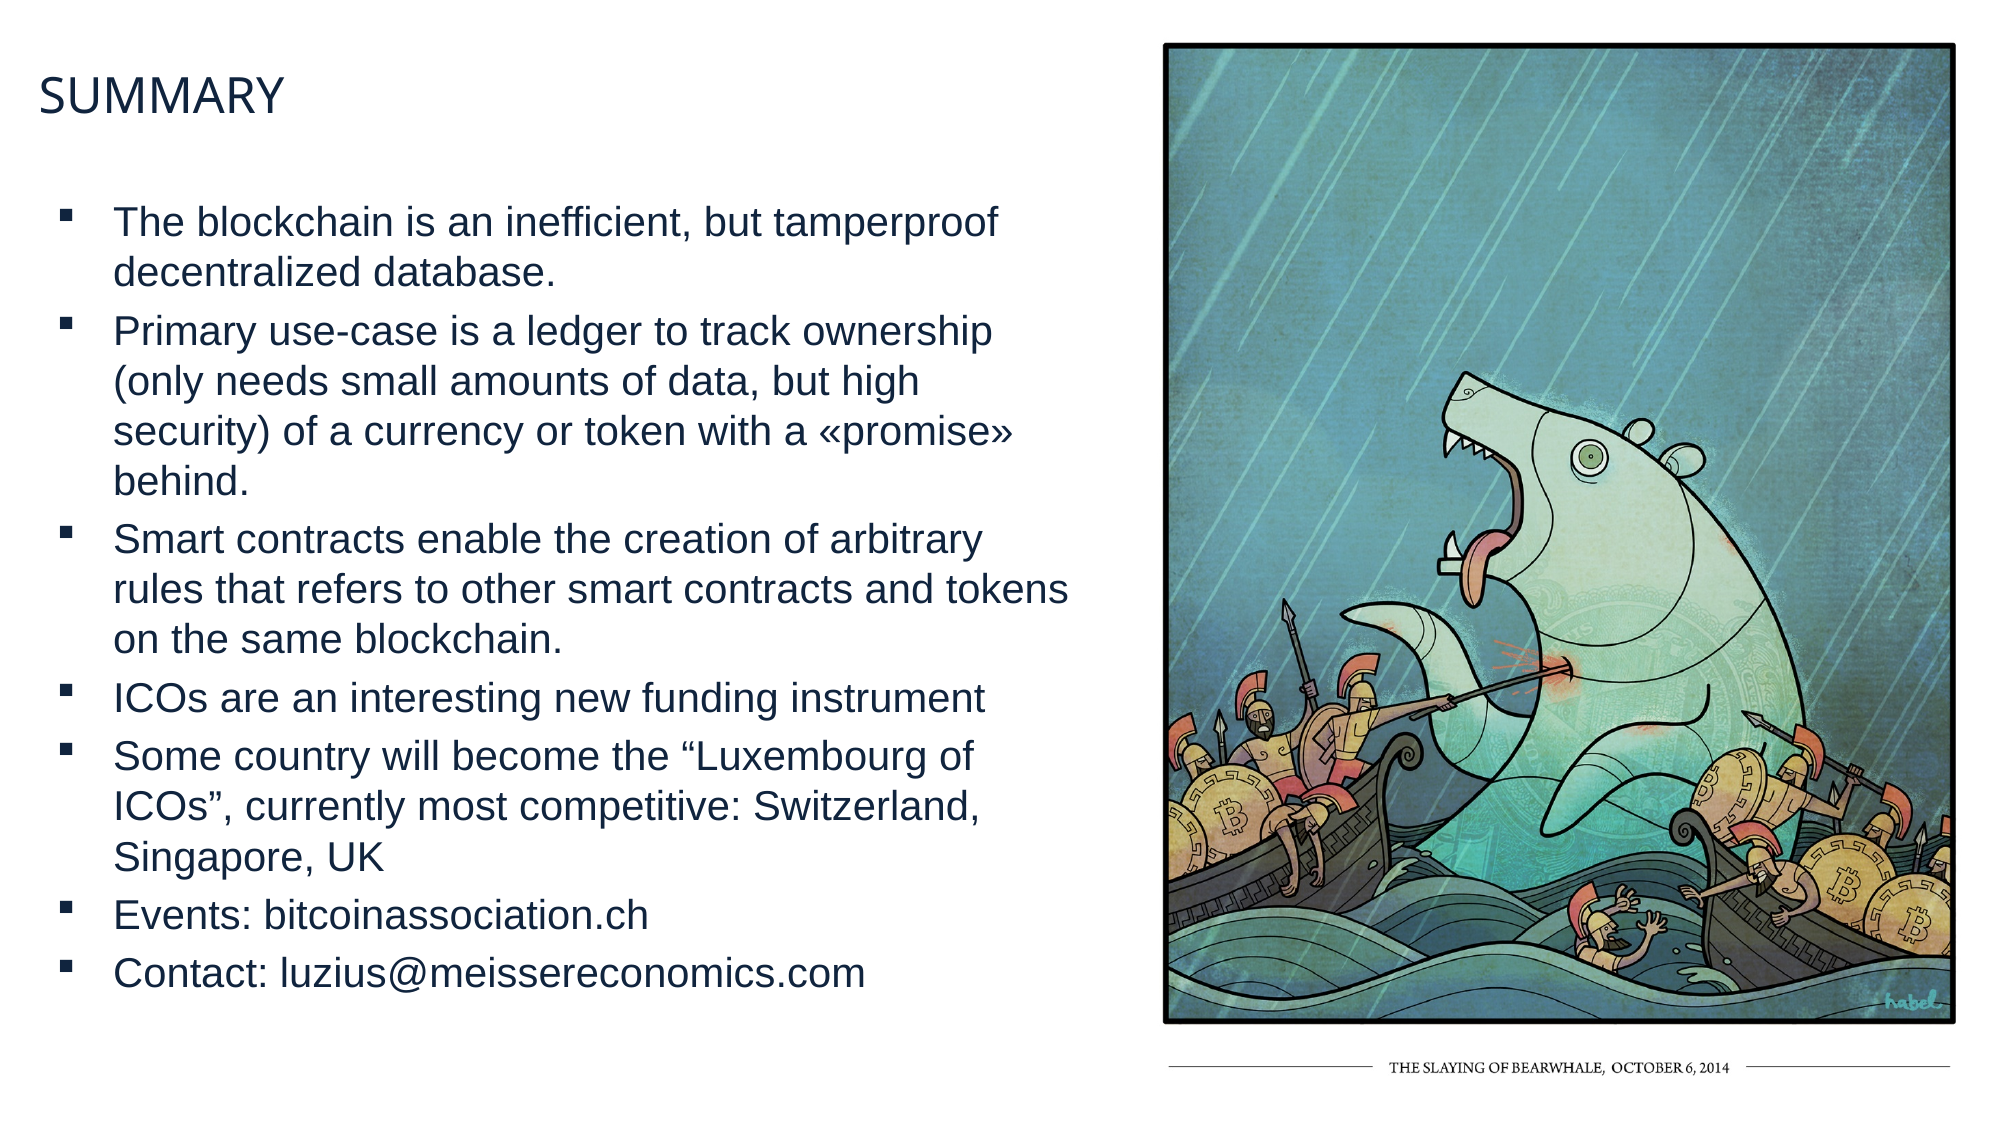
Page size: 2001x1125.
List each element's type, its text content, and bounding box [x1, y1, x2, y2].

title SUMMARY [23, 0, 1117, 188]
list The blockchain is an inefficient, but tamperproof decentralized database. Primary use-case is a ledger to track ownership (only needs small amounts of data, but high security) of a currency or token with a «promise» behind. Smart contracts enable the creation of arbitrary rules that refers to other smart contracts and tokens on the same blockchain. ICOs are an interesting new funding instrument Some country will become the “Luxembourg of ICOs”, currently most competitive: Switzerland, Singapore, UK Events: bitcoinassociation.ch Contact: luzius@meissereconomics.com [41, 188, 1093, 1048]
picture [1119, 0, 1999, 1125]
